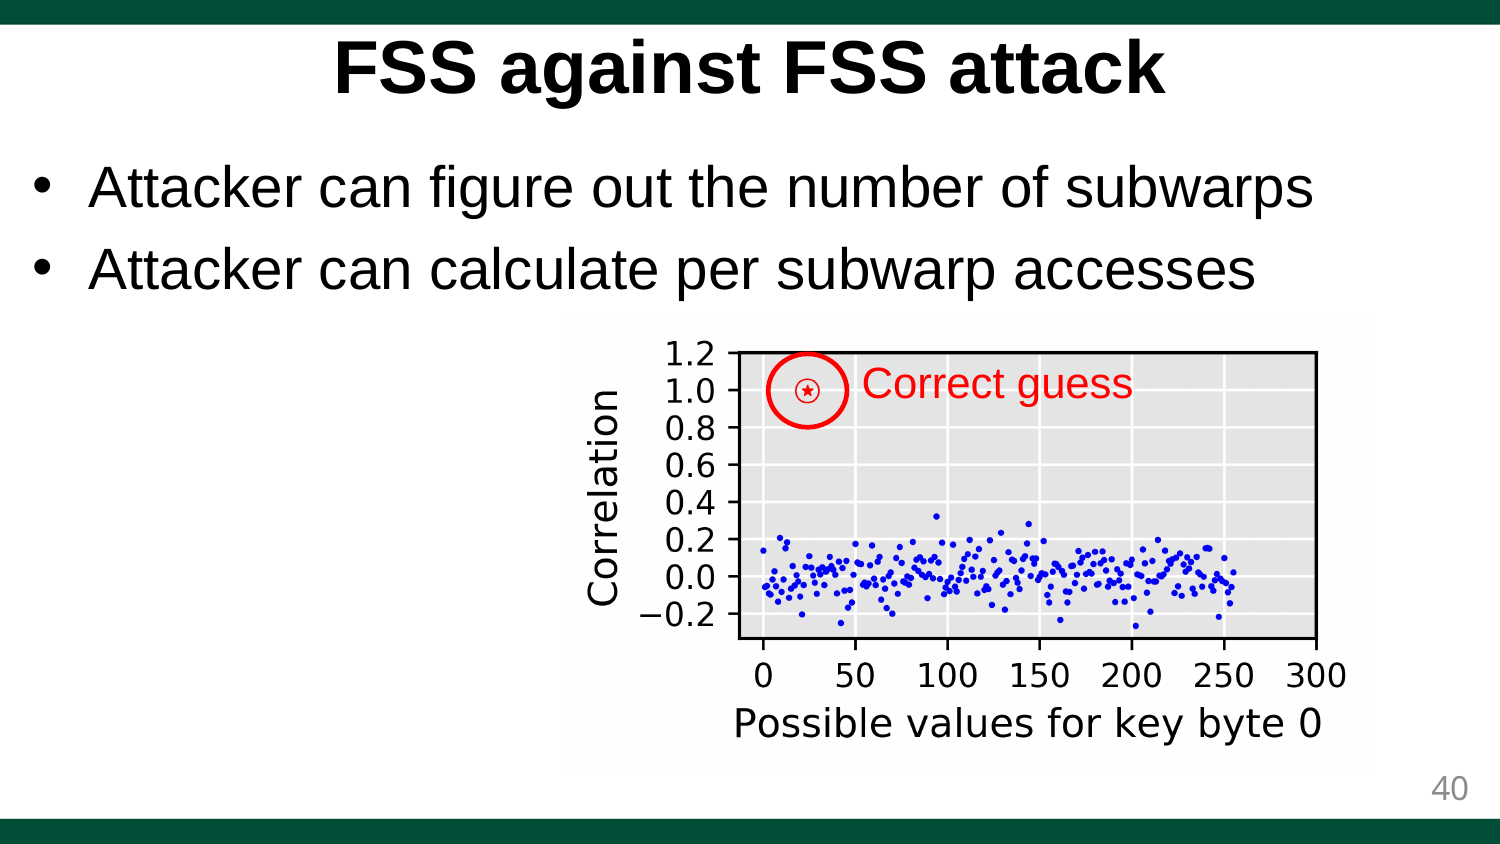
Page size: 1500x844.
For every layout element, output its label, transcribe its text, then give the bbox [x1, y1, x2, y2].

picture [0, 0, 1500, 844]
list Attacker can figure out the number of subwarps Attacker can calculate per subwarp accesses [17, 141, 1483, 754]
slide_number 40 [1134, 766, 1485, 812]
title FSS against FSS attack [17, 0, 1483, 141]
